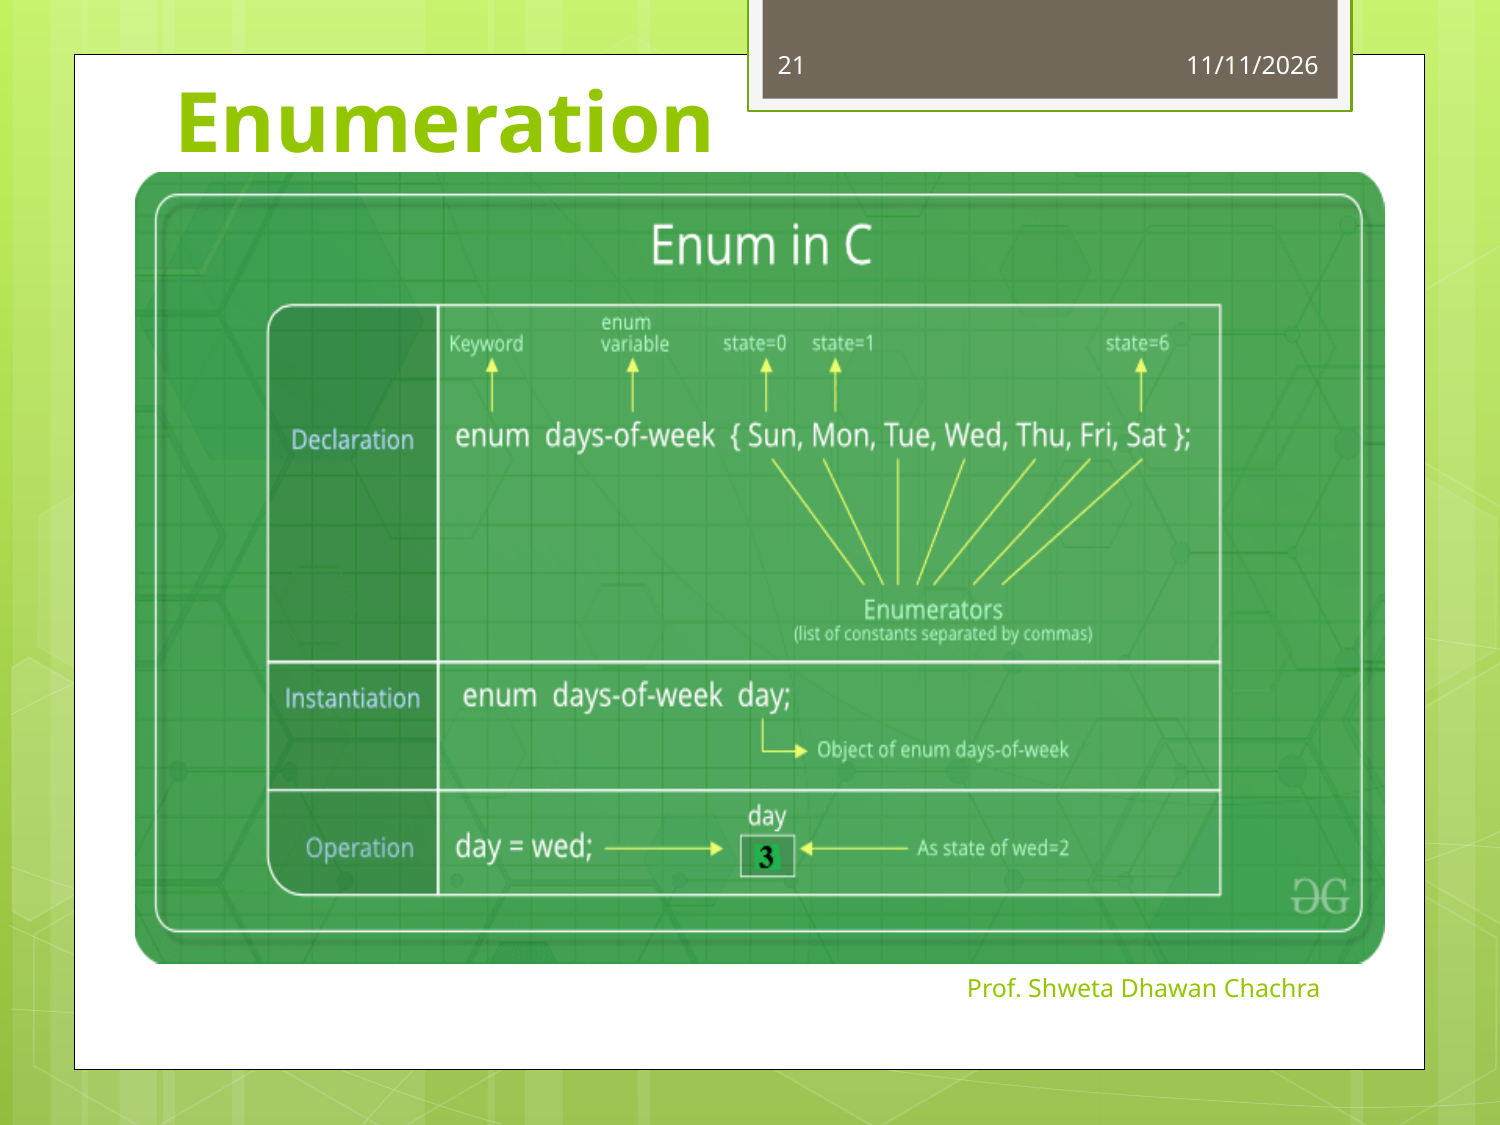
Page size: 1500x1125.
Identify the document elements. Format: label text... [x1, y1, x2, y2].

title Enumeration [159, 54, 1312, 170]
footer Prof. Shweta Dhawan Chachra [761, 974, 1336, 1020]
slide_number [983, 36, 1334, 97]
picture [135, 172, 1385, 965]
slide_number 21 [762, 36, 982, 97]
